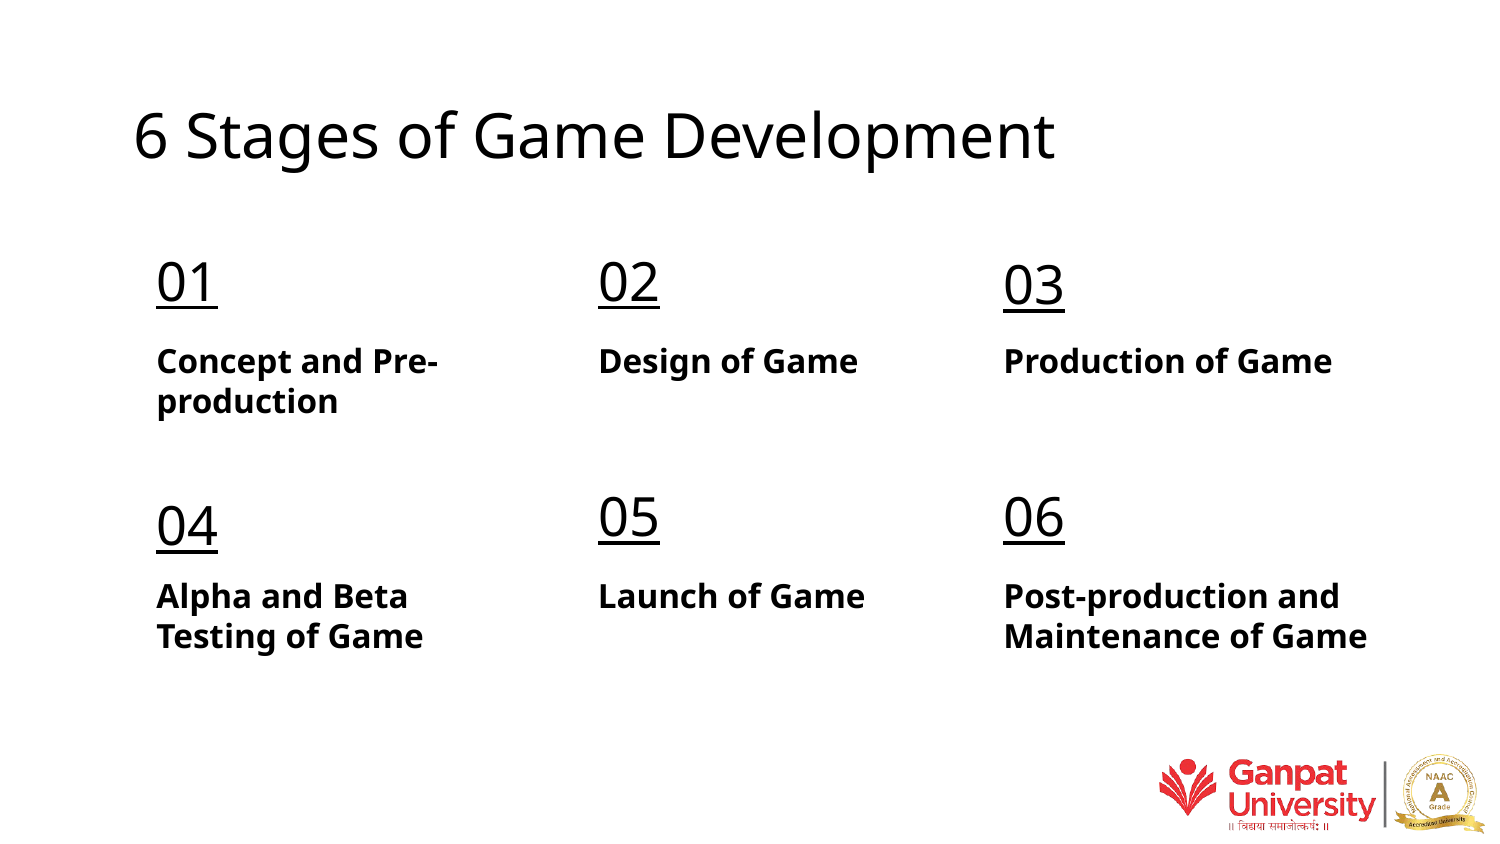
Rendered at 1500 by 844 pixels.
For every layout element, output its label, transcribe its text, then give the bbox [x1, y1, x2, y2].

title 06 [988, 478, 1109, 552]
picture [1159, 753, 1485, 834]
subtitle Alpha and Beta Testing of Game [141, 560, 476, 672]
subtitle Production of Game [988, 325, 1414, 437]
title 6 Stages of Game Development [118, 81, 1382, 176]
title 04 [141, 487, 262, 560]
subtitle Post-production and Maintenance of Game [988, 560, 1425, 672]
subtitle Concept and Pre-production [141, 325, 476, 437]
title 05 [583, 478, 704, 552]
title 01 [141, 242, 262, 317]
subtitle Design of Game [583, 325, 917, 437]
title 02 [583, 242, 704, 317]
title 03 [988, 246, 1109, 320]
subtitle Launch of Game [582, 560, 938, 672]
